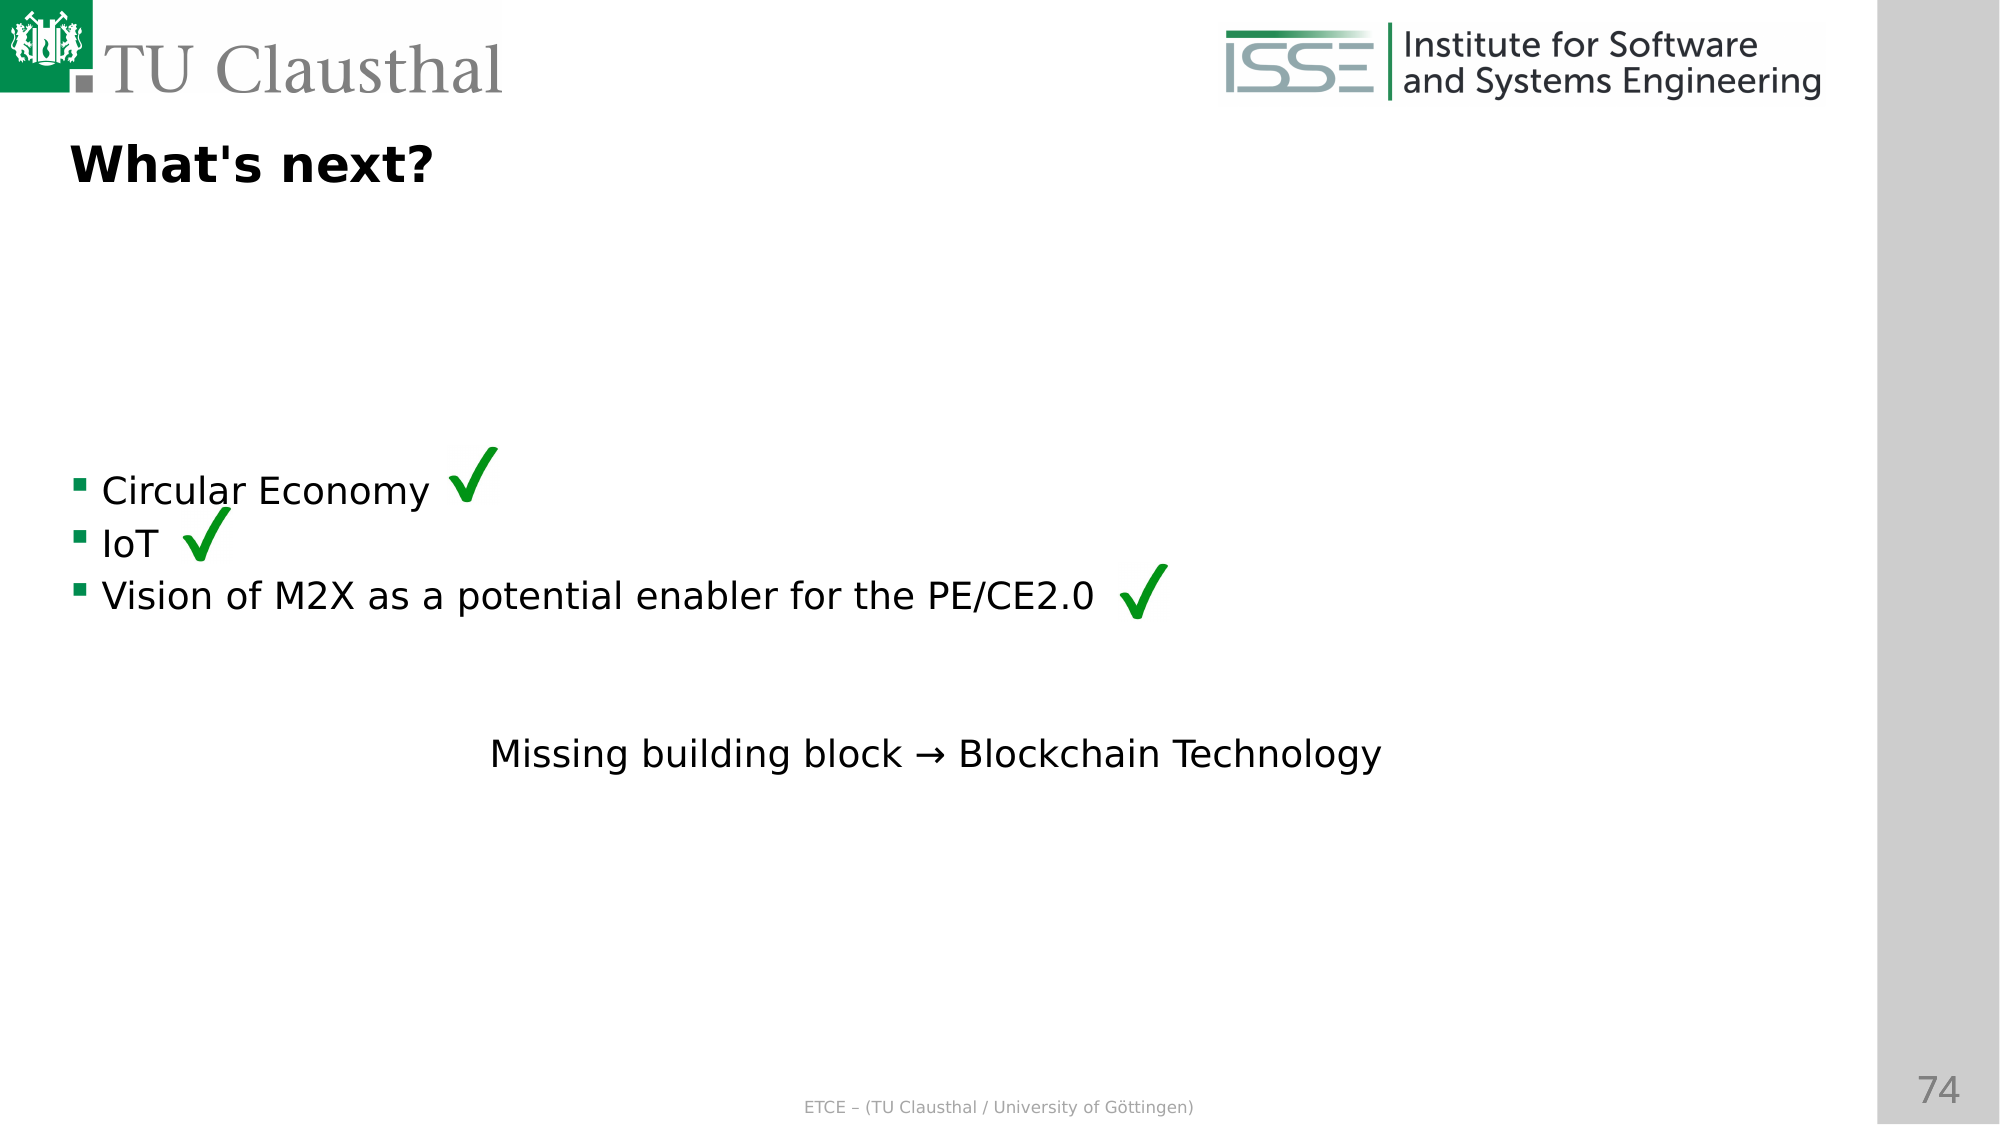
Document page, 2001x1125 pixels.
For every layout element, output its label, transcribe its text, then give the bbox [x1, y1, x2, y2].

picture [1218, 22, 1826, 107]
text_box Circular Economy IoT Vision of M2X as a potential enabler for the PE/CE2.0 Missing building block → Blockchain Technology [54, 208, 1819, 1035]
text_box What's next? [54, 125, 1819, 208]
picture [1118, 562, 1170, 622]
picture [0, 0, 502, 93]
picture [181, 505, 233, 564]
picture [447, 445, 500, 505]
